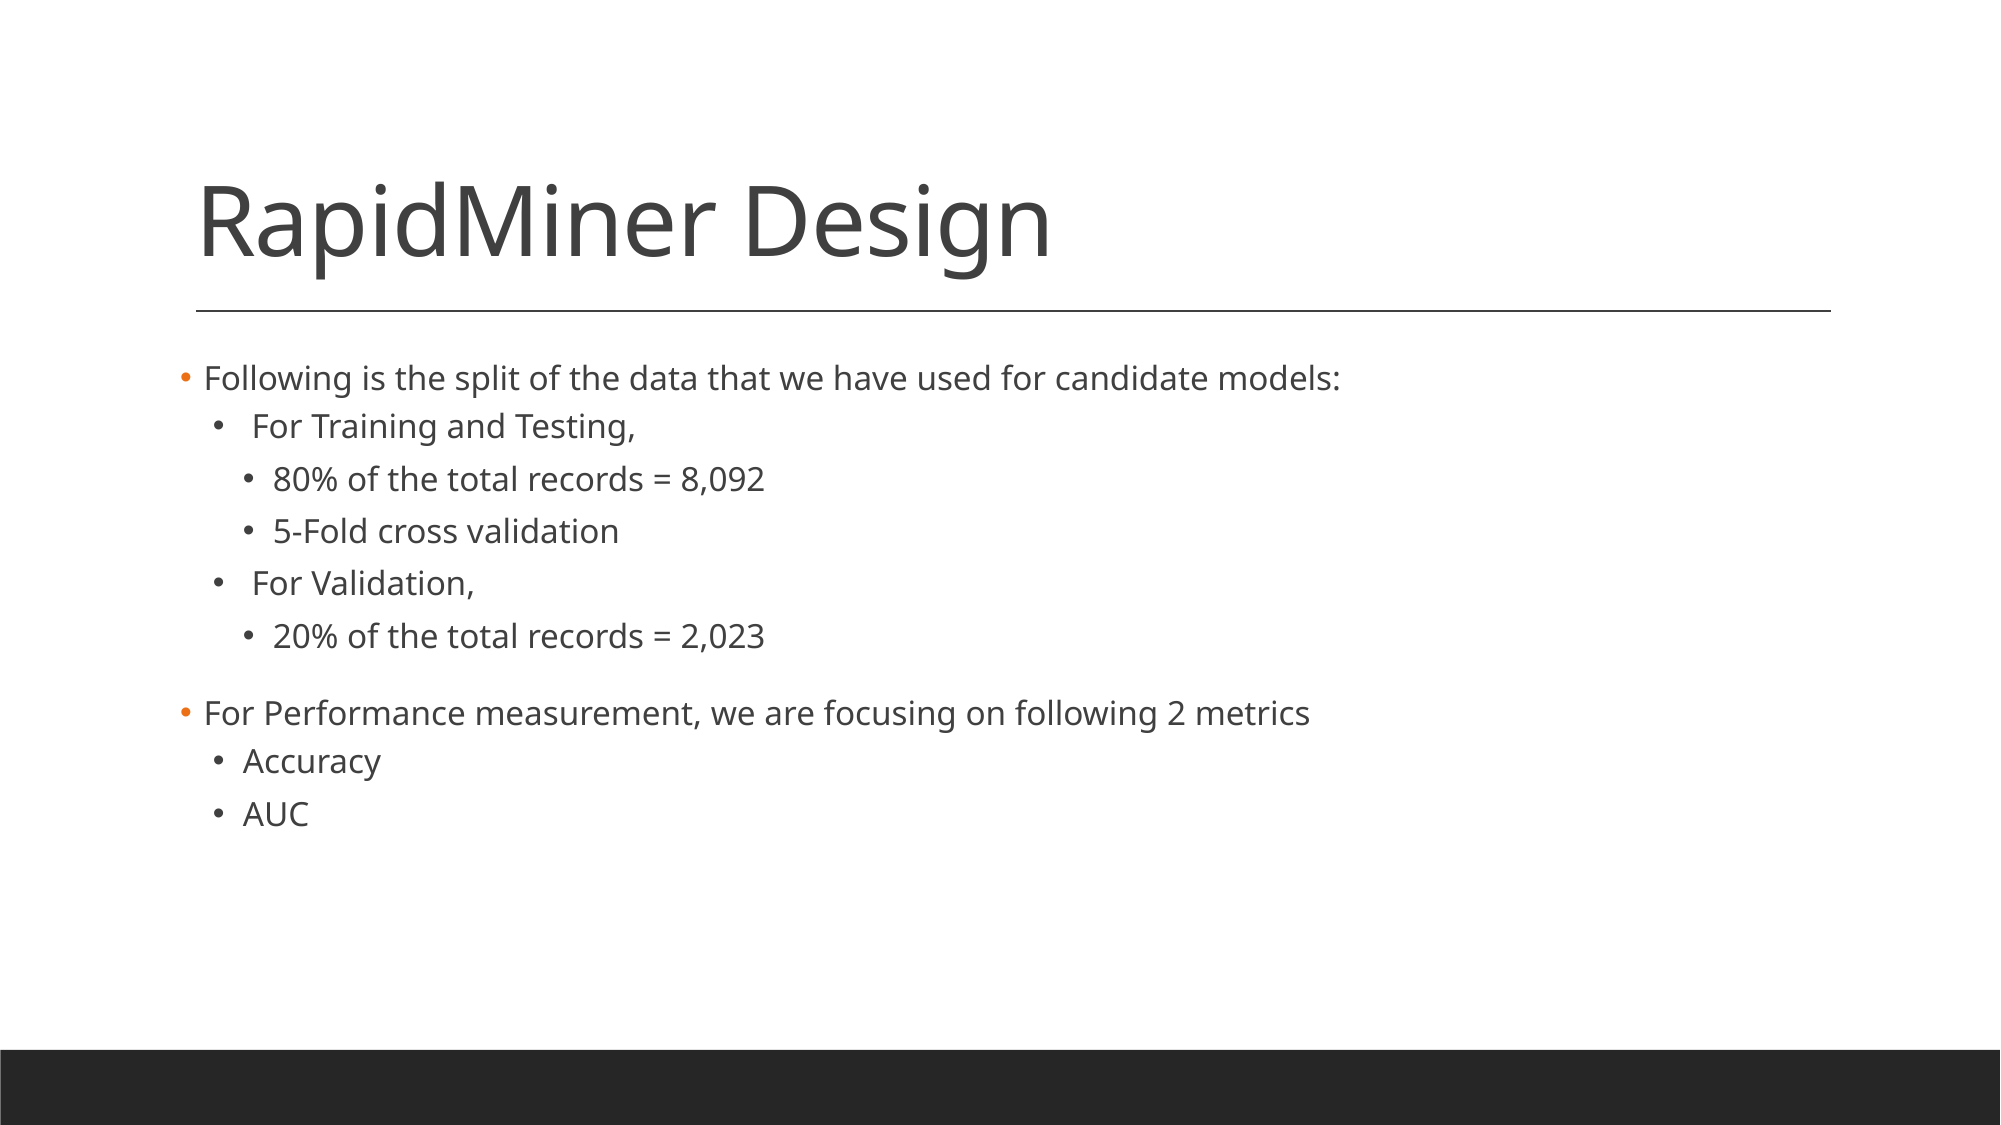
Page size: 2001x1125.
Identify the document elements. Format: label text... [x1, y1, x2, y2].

list Following is the split of the data that we have used for candidate models: For Training and Testing, 80% of the total records = 8,092 5-Fold cross validation For Validation, 20% of the total records = 2,023 For Performance measurement, we are focusing on following 2 metrics Accuracy AUC [180, 345, 1830, 963]
title RapidMiner Design [180, 47, 1830, 285]
